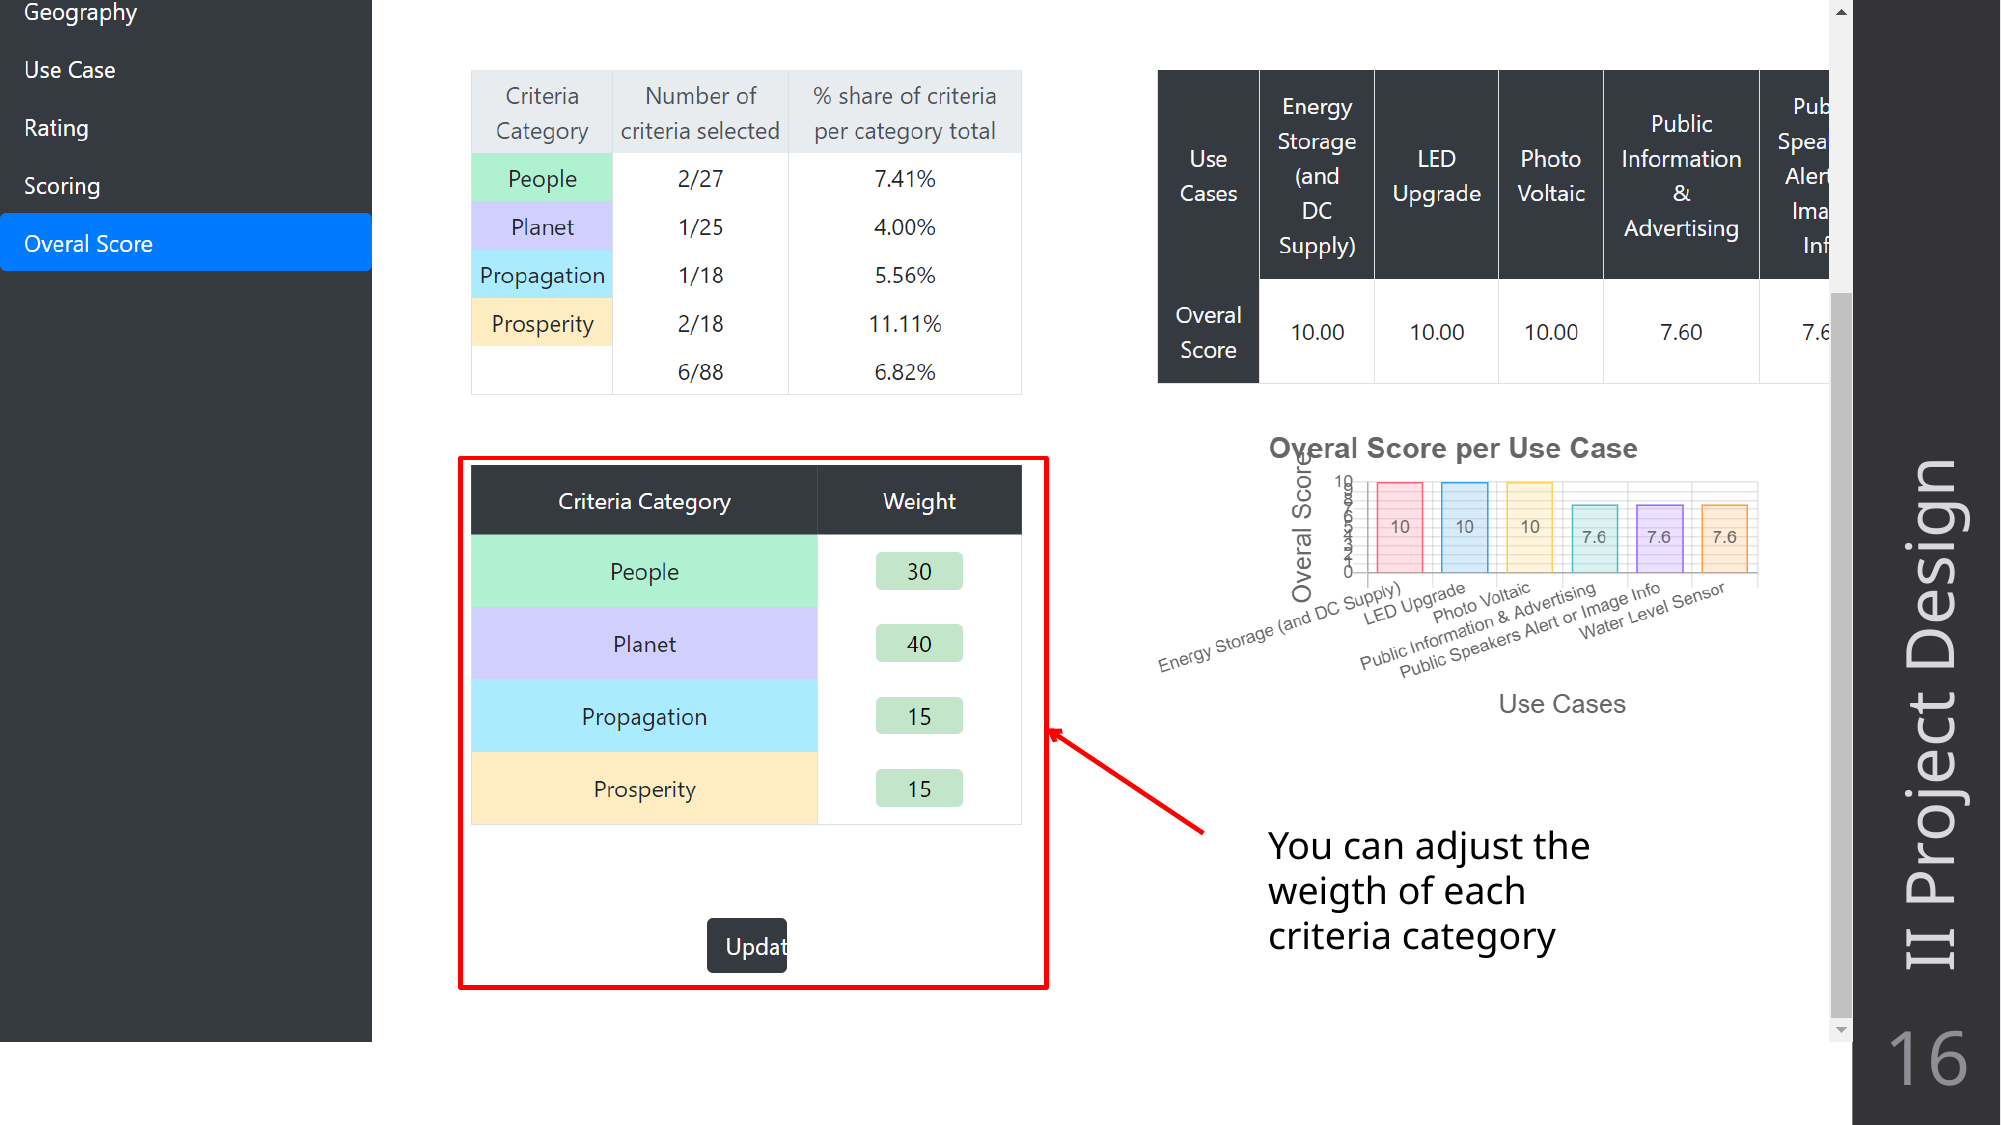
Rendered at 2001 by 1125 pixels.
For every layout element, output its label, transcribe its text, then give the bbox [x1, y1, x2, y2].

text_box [1046, 728, 1204, 834]
picture [0, 0, 1853, 1043]
slide_number 16 [1852, 1012, 2000, 1110]
footer II Project Design [1897, 400, 1958, 988]
